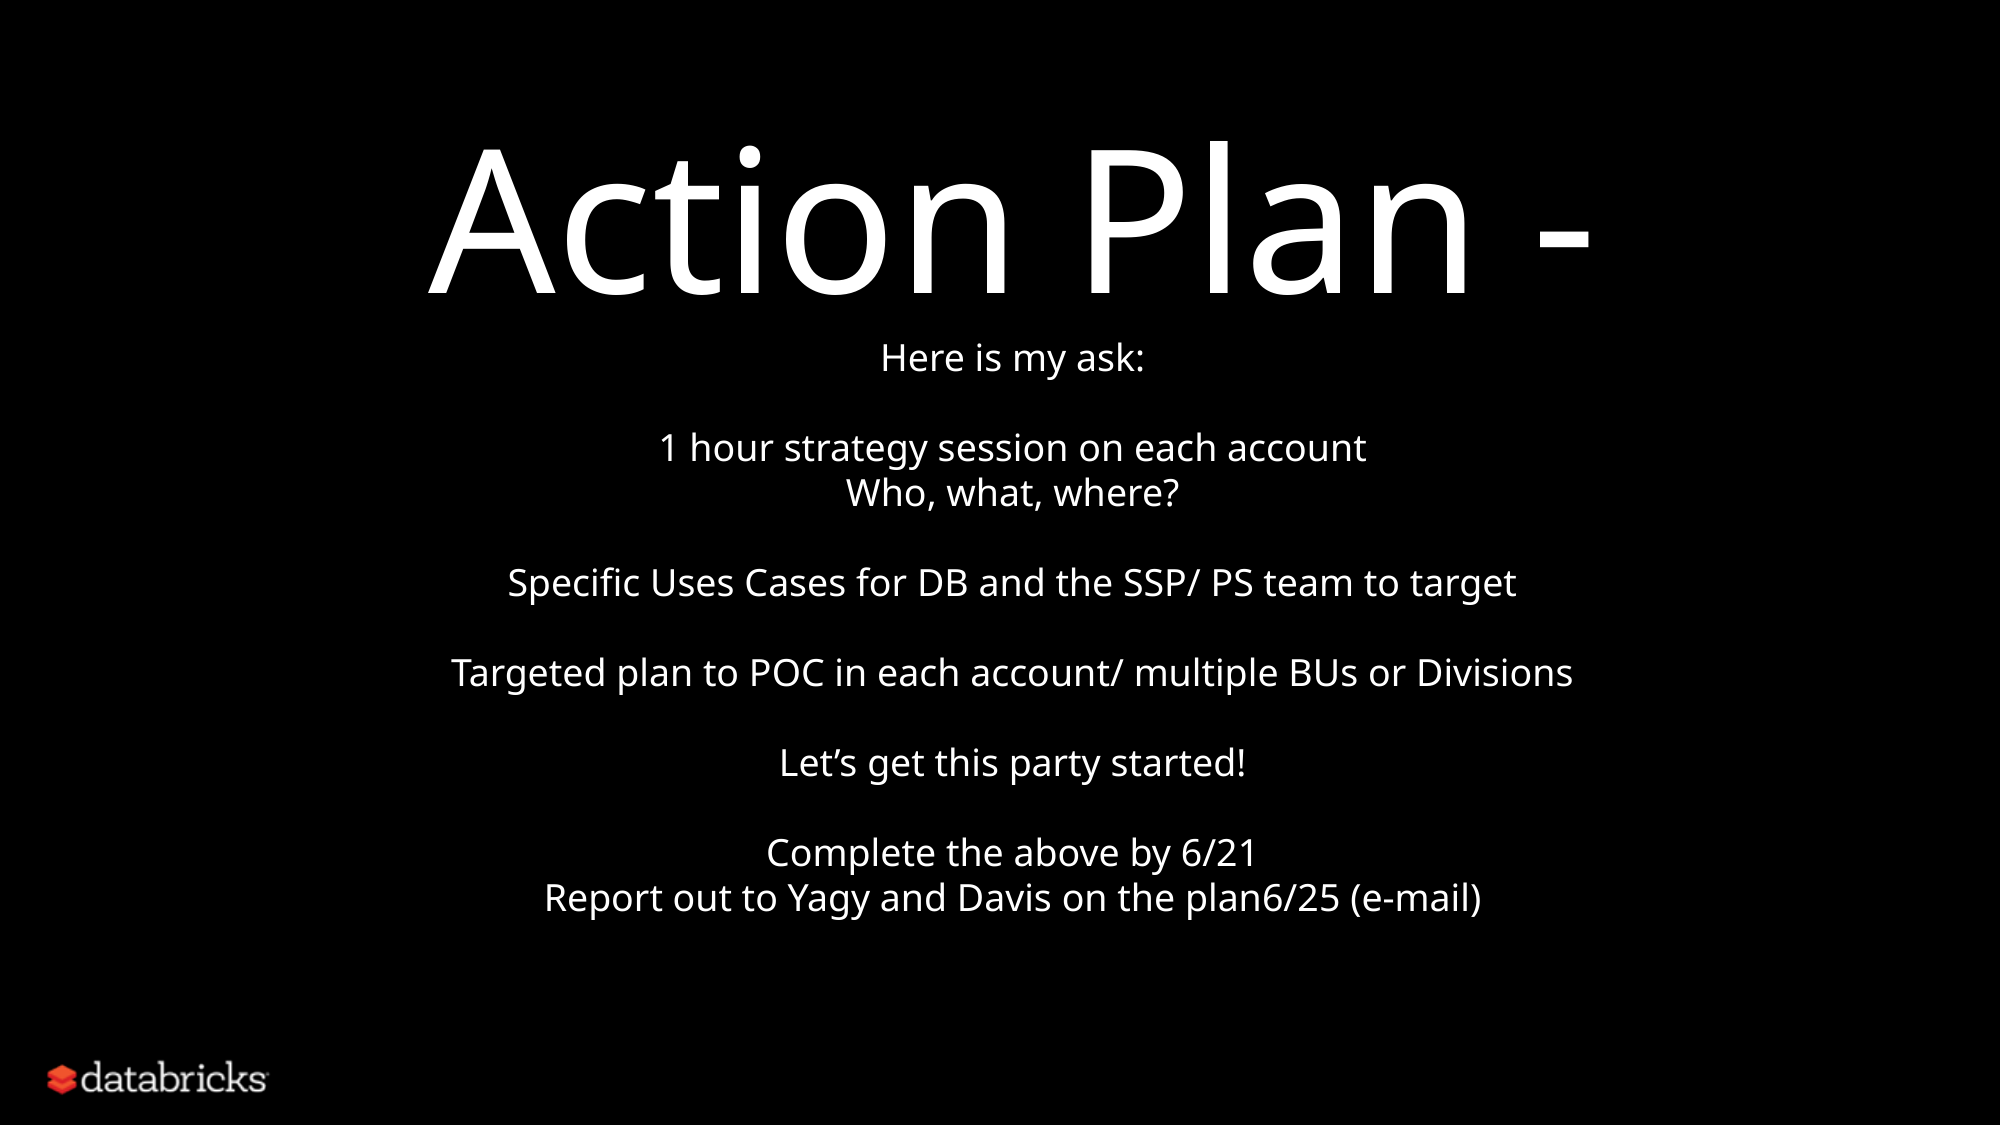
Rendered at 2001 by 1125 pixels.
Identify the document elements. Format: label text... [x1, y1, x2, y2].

picture [43, 1058, 274, 1098]
title Action Plan - Here is my ask: 1 hour strategy session on each account Who, what, where? Specific Uses Cases for DB and the SSP/ PS team to target Targeted plan to POC in each account/ multiple BUs or Divisions Let’s get this party started! Complete the above by 6/21 Report out to Yagy and Davis on the plan6/25 (e-mail) [76, 86, 1950, 274]
